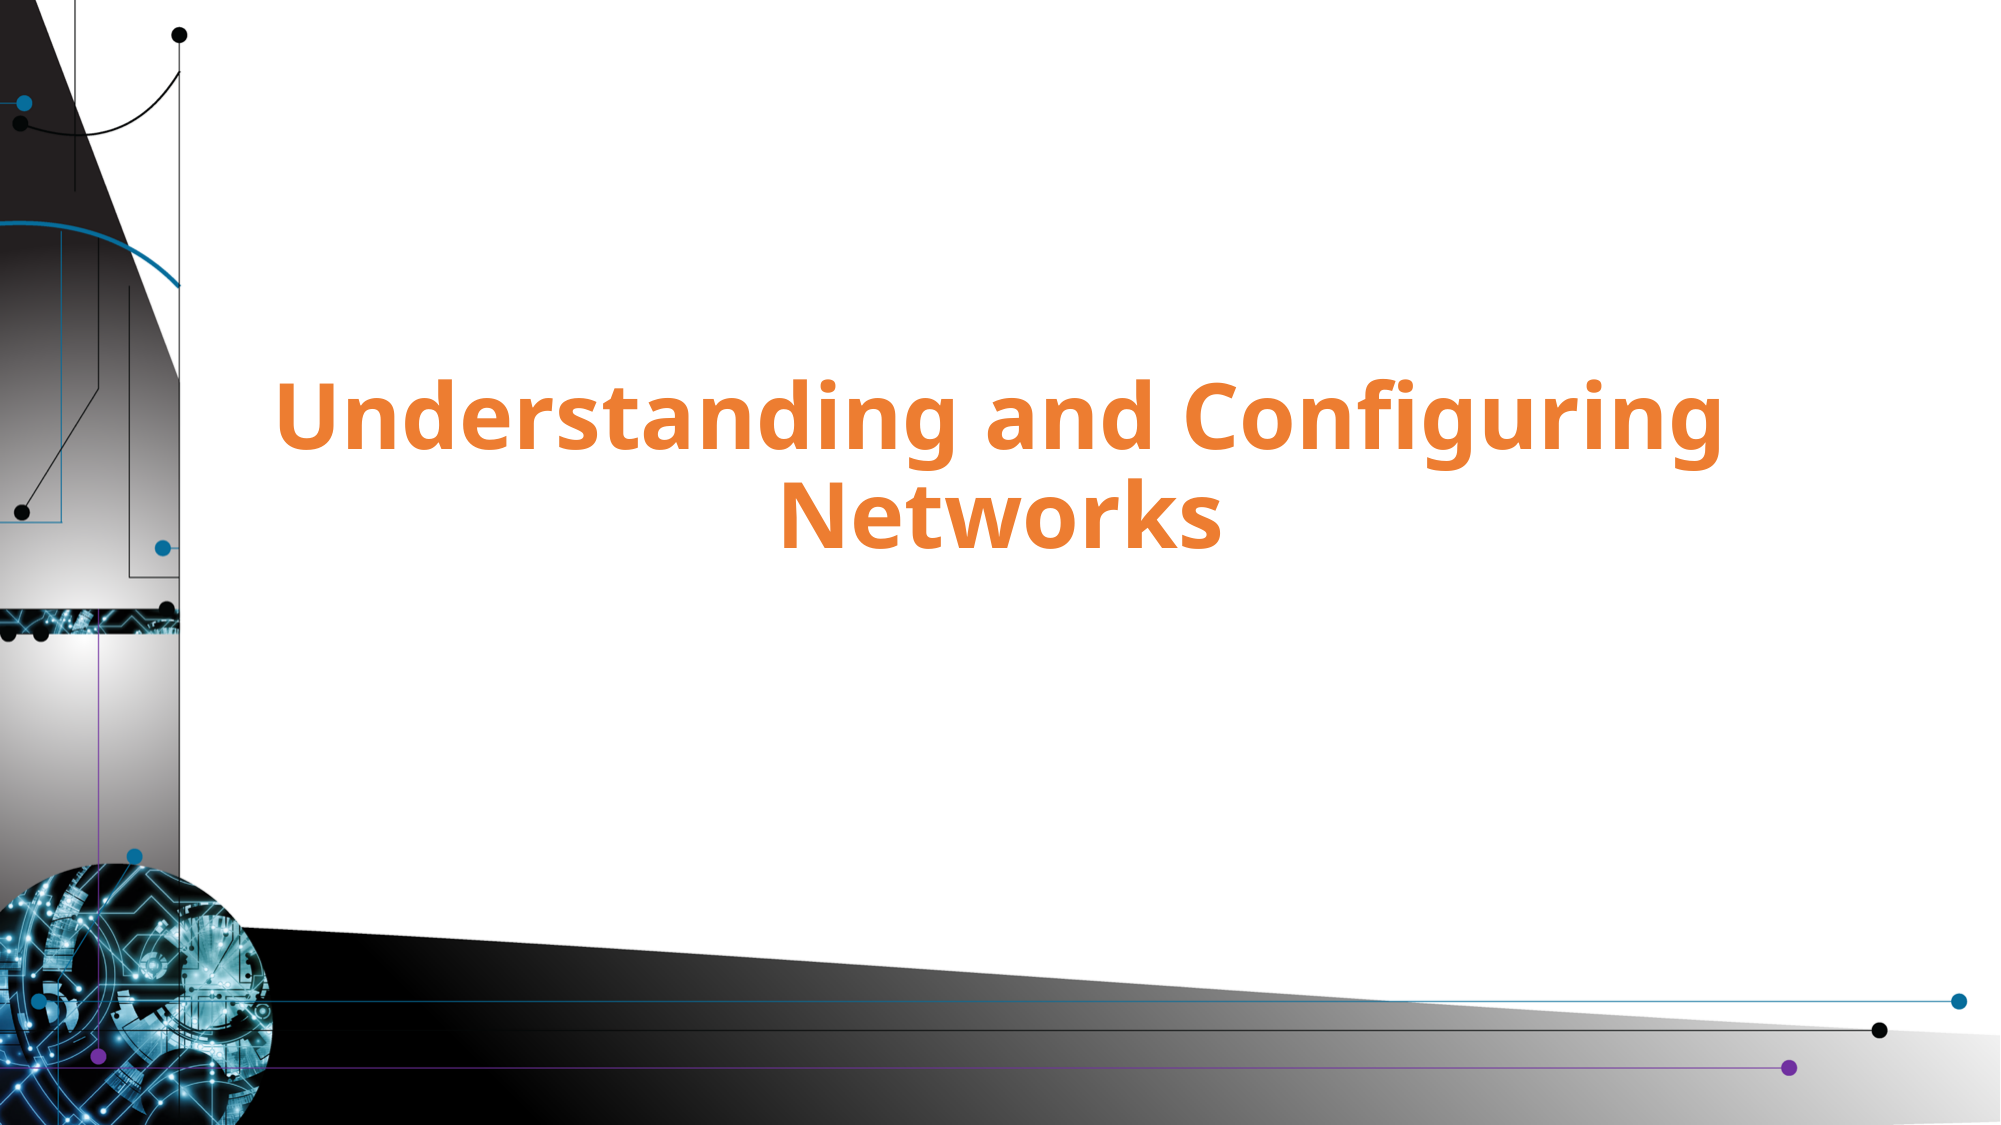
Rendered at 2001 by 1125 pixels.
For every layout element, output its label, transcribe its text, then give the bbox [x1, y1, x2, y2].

picture [0, 0, 2001, 1125]
title Understanding and Configuring Networks [249, 184, 1750, 576]
